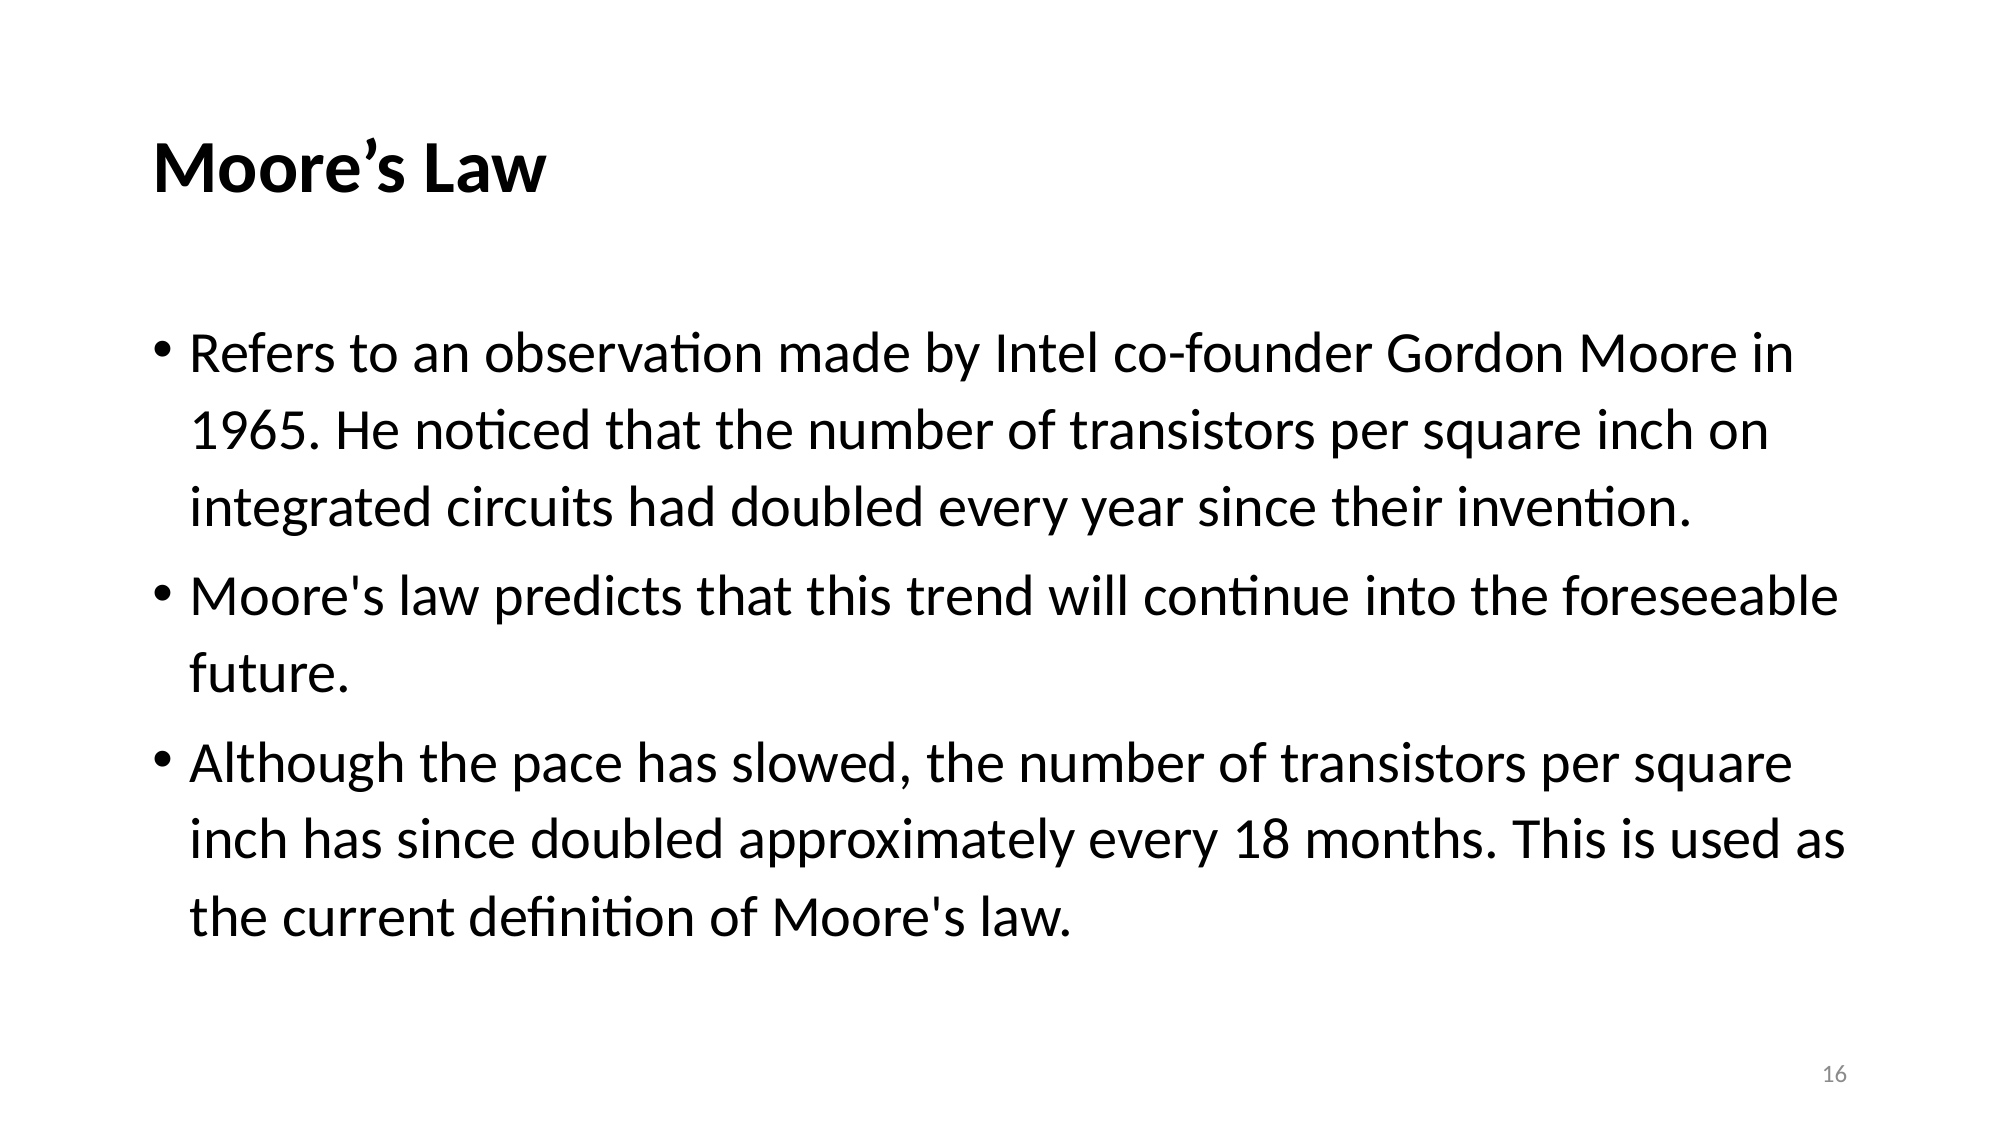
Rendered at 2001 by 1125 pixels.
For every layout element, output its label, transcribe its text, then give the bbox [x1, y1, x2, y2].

slide_number 16 [1412, 1042, 1863, 1103]
list Refers to an observation made by Intel co-founder Gordon Moore in 1965. He noticed that the number of transistors per square inch on integrated circuits had doubled every year since their invention. Moore's law predicts that this trend will continue into the foreseeable future. Although the pace has slowed, the number of transistors per square inch has since doubled approximately every 18 months. This is used as the current definition of Moore's law. [137, 299, 1863, 1014]
title Moore’s Law [137, 59, 1863, 278]
